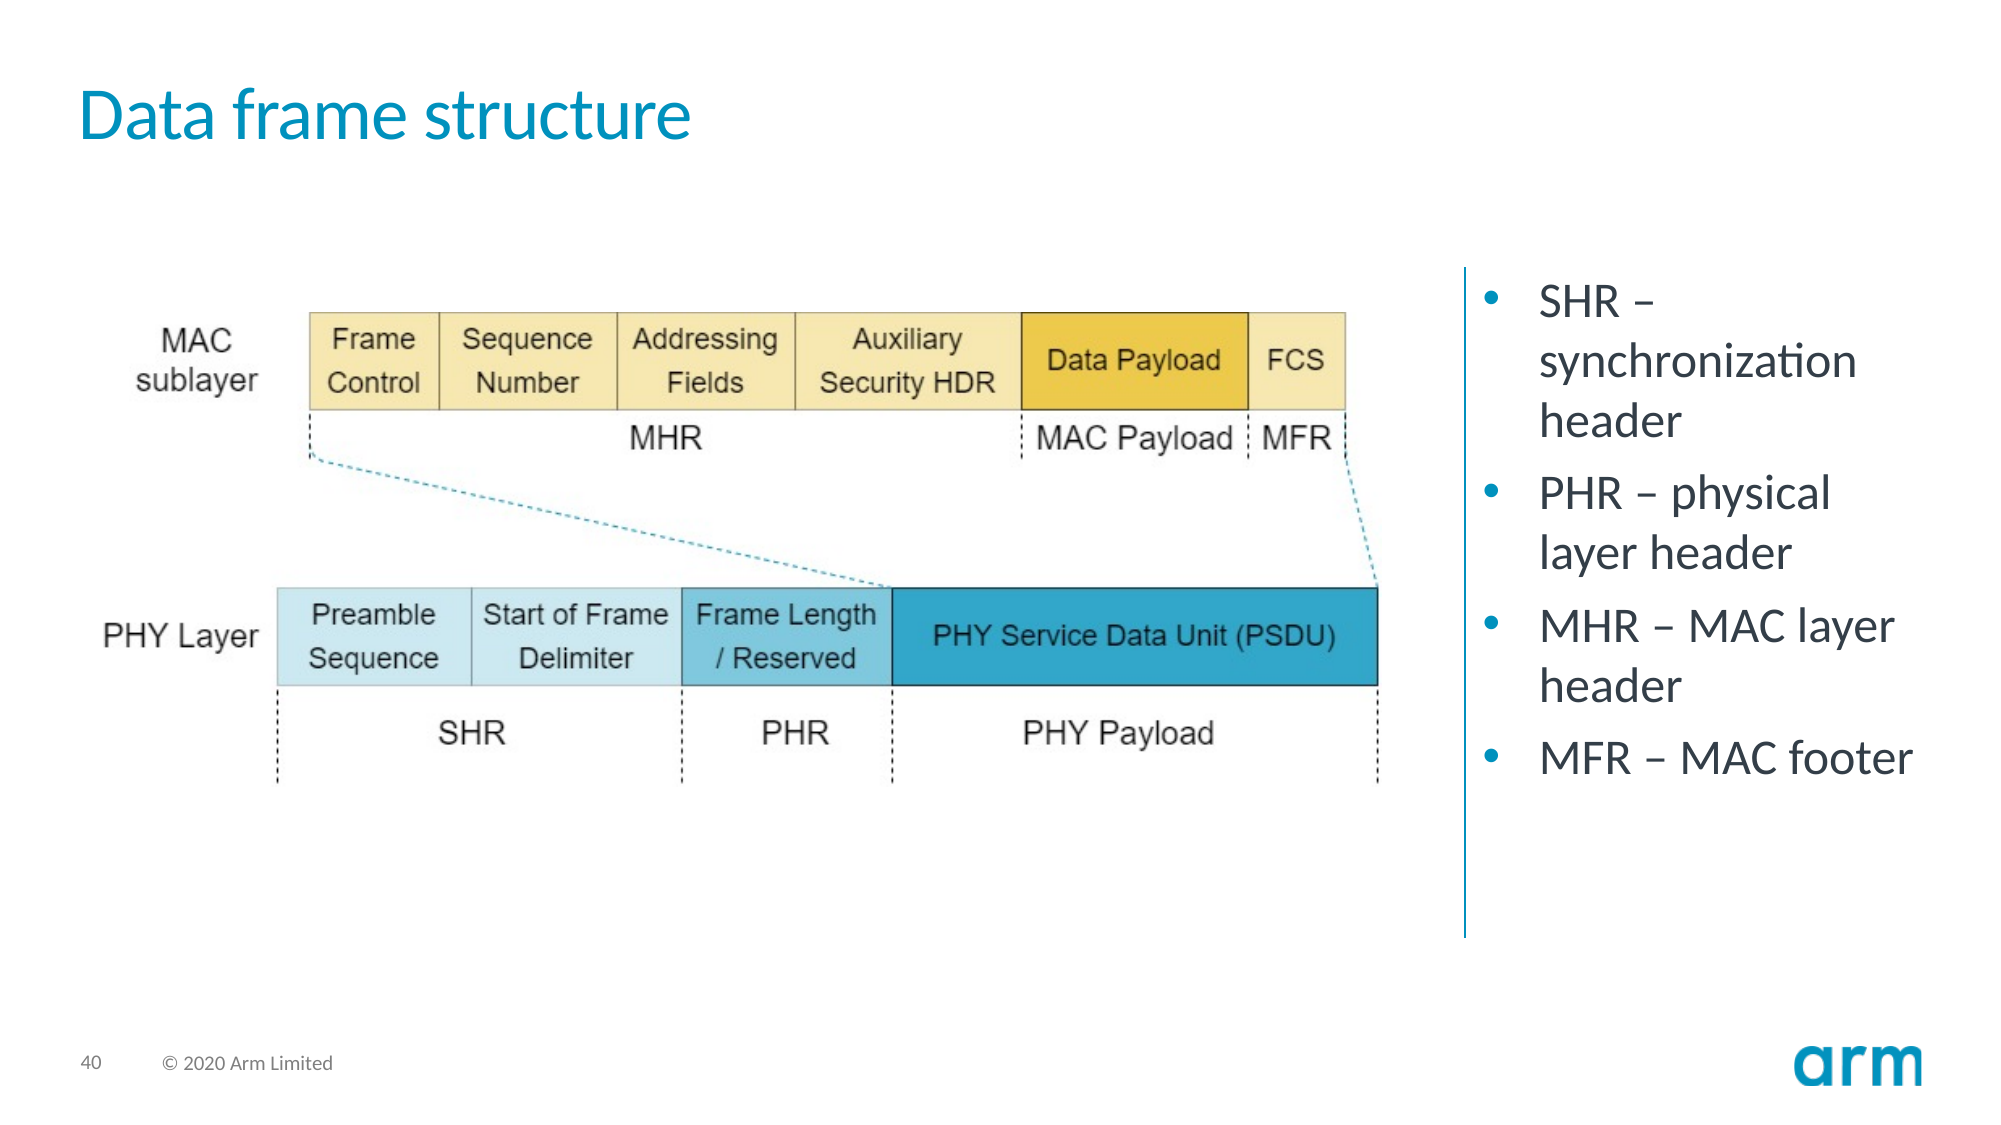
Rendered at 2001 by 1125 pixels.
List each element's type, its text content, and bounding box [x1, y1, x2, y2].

list SHR – synchronization header PHR – physical layer header MHR – MAC layer header MFR – MAC footer [1482, 267, 1922, 938]
title Data frame structure [78, 78, 1922, 163]
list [91, 312, 1382, 787]
